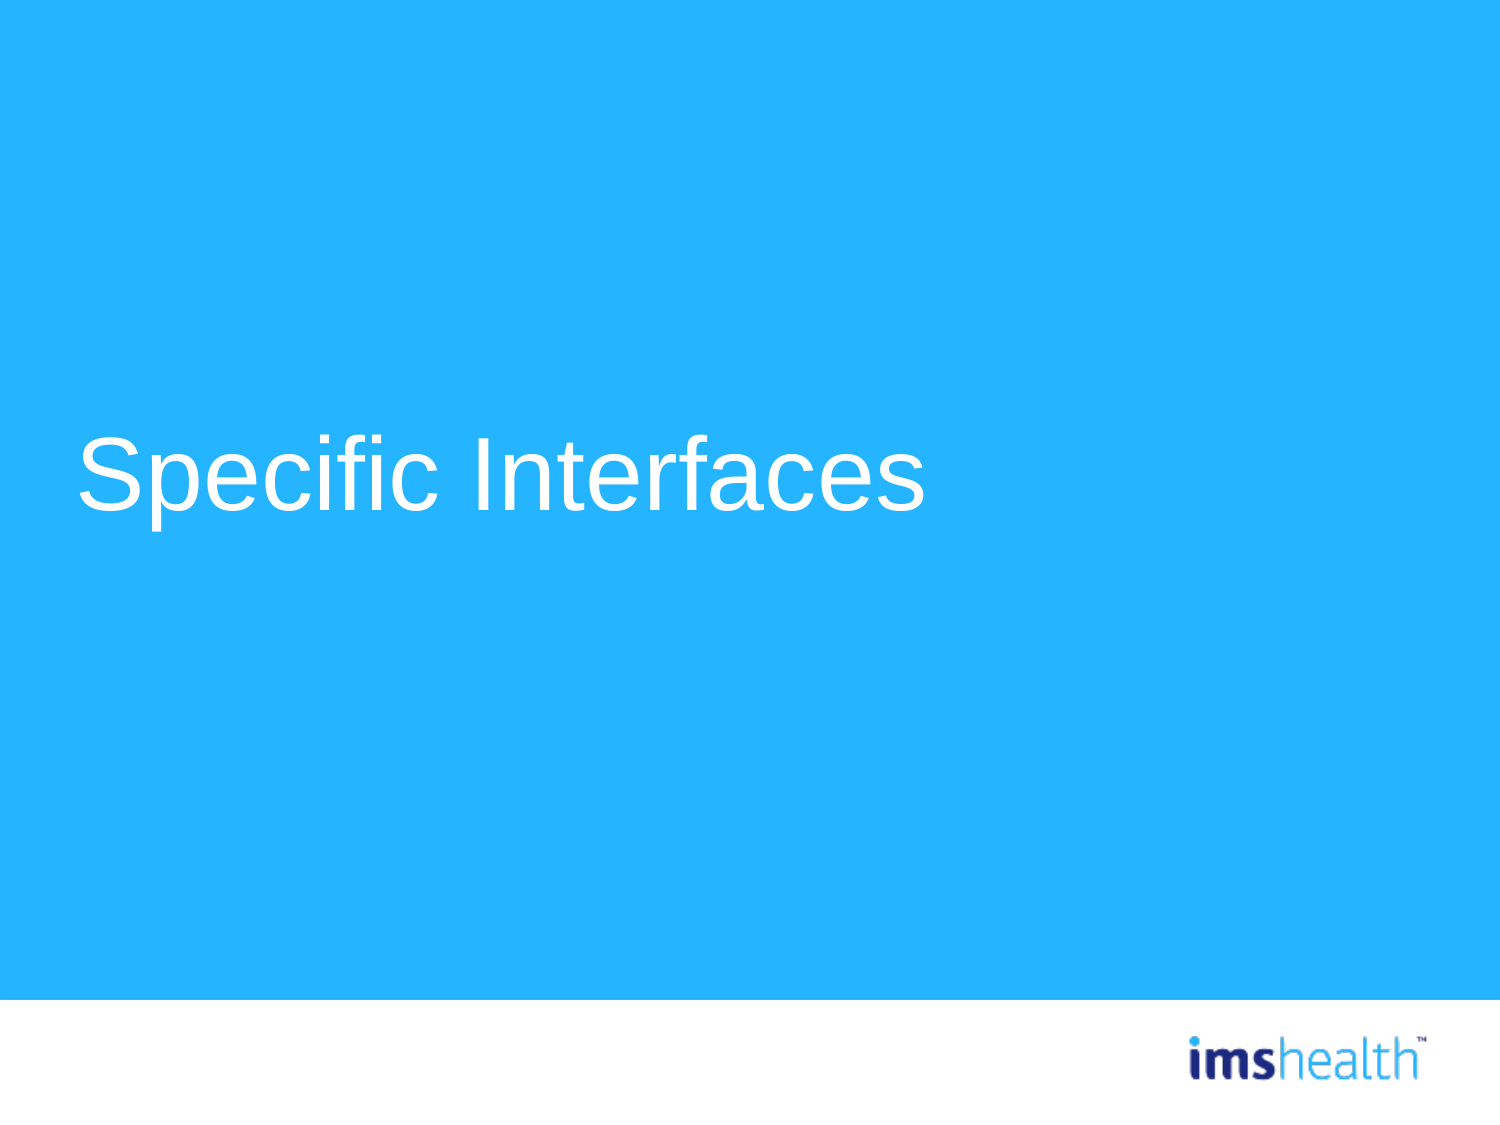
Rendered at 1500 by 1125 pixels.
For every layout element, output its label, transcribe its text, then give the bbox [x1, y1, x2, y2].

picture [1187, 1029, 1428, 1091]
list Specific Interfaces [75, 287, 1391, 531]
